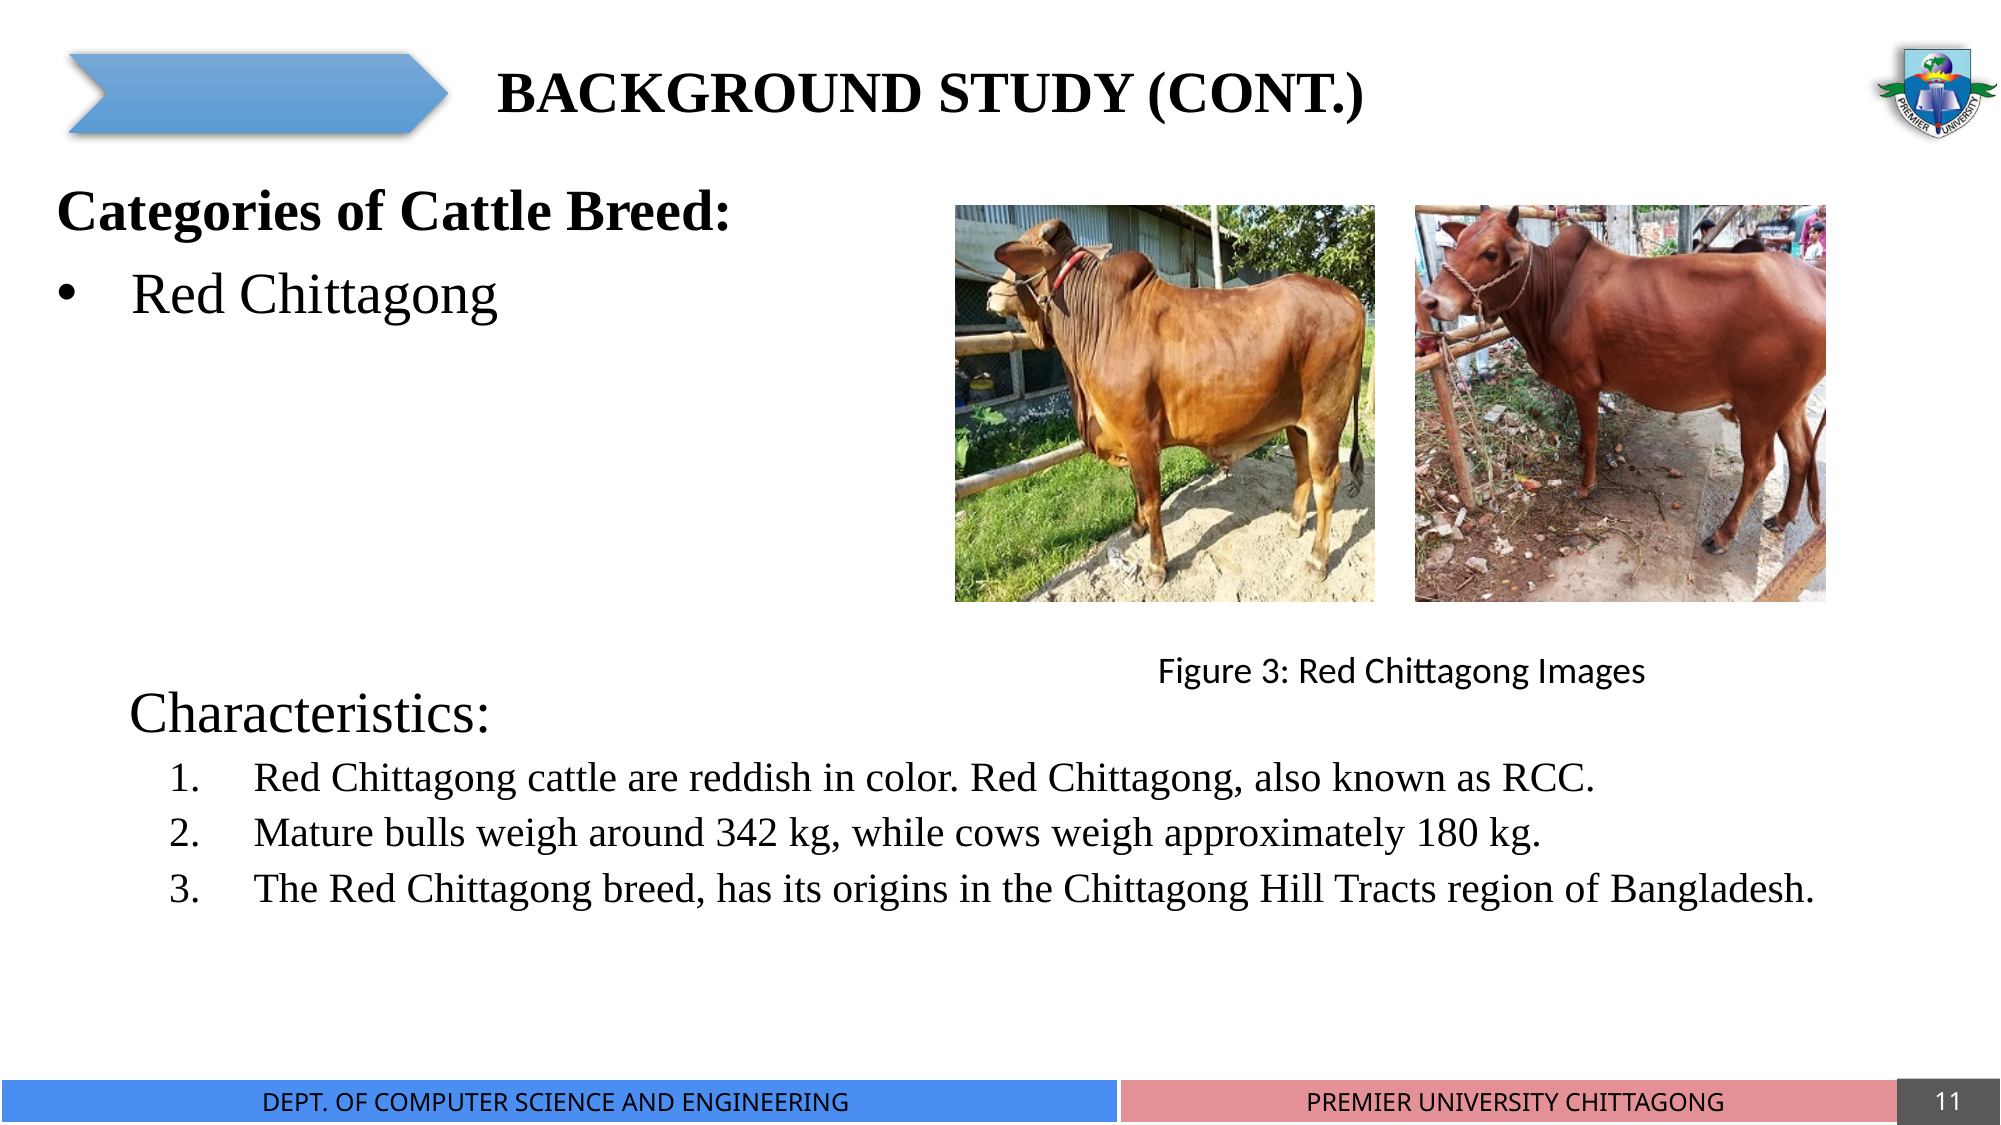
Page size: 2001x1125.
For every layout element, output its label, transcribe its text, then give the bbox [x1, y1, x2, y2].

text_box [696, 641, 1390, 700]
picture [1415, 205, 1827, 602]
list BACKGROUND STUDY (CONT.) [482, 54, 1805, 144]
picture [955, 205, 1375, 602]
text_box Figure 3: Red Chittagong Images [1143, 639, 1670, 699]
picture [1875, 41, 2000, 144]
list Categories of Cattle Breed: Red Chittagong Characteristics: Red Chittagong cattle are reddish in color. Red Chittagong, also known as RCC. Mature bulls weigh around 342 kg, while cows weigh approximately 180 kg. The Red Chittagong breed, has its origins in the Chittagong Hill Tracts region of Bangladesh. [41, 172, 1957, 1051]
